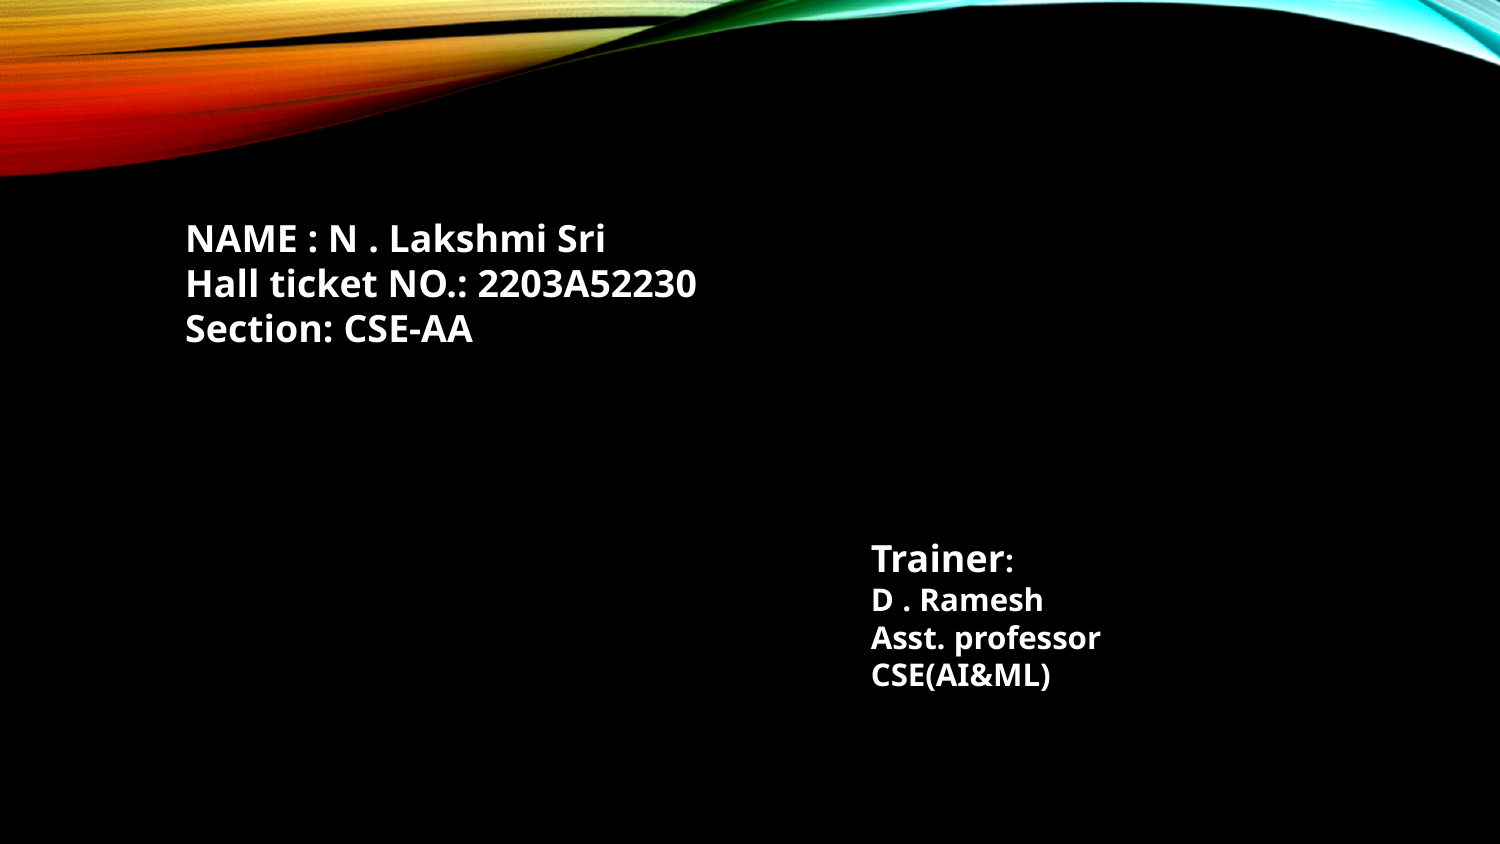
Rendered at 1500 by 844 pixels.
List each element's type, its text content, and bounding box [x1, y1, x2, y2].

text_box Trainer: D . Ramesh Asst. professor CSE(AI&ML) [856, 528, 1356, 701]
picture [0, 0, 1500, 178]
text_box NAME : N . Lakshmi Sri Hall ticket NO.: 2203A52230 Section: CSE-AA [170, 207, 808, 383]
